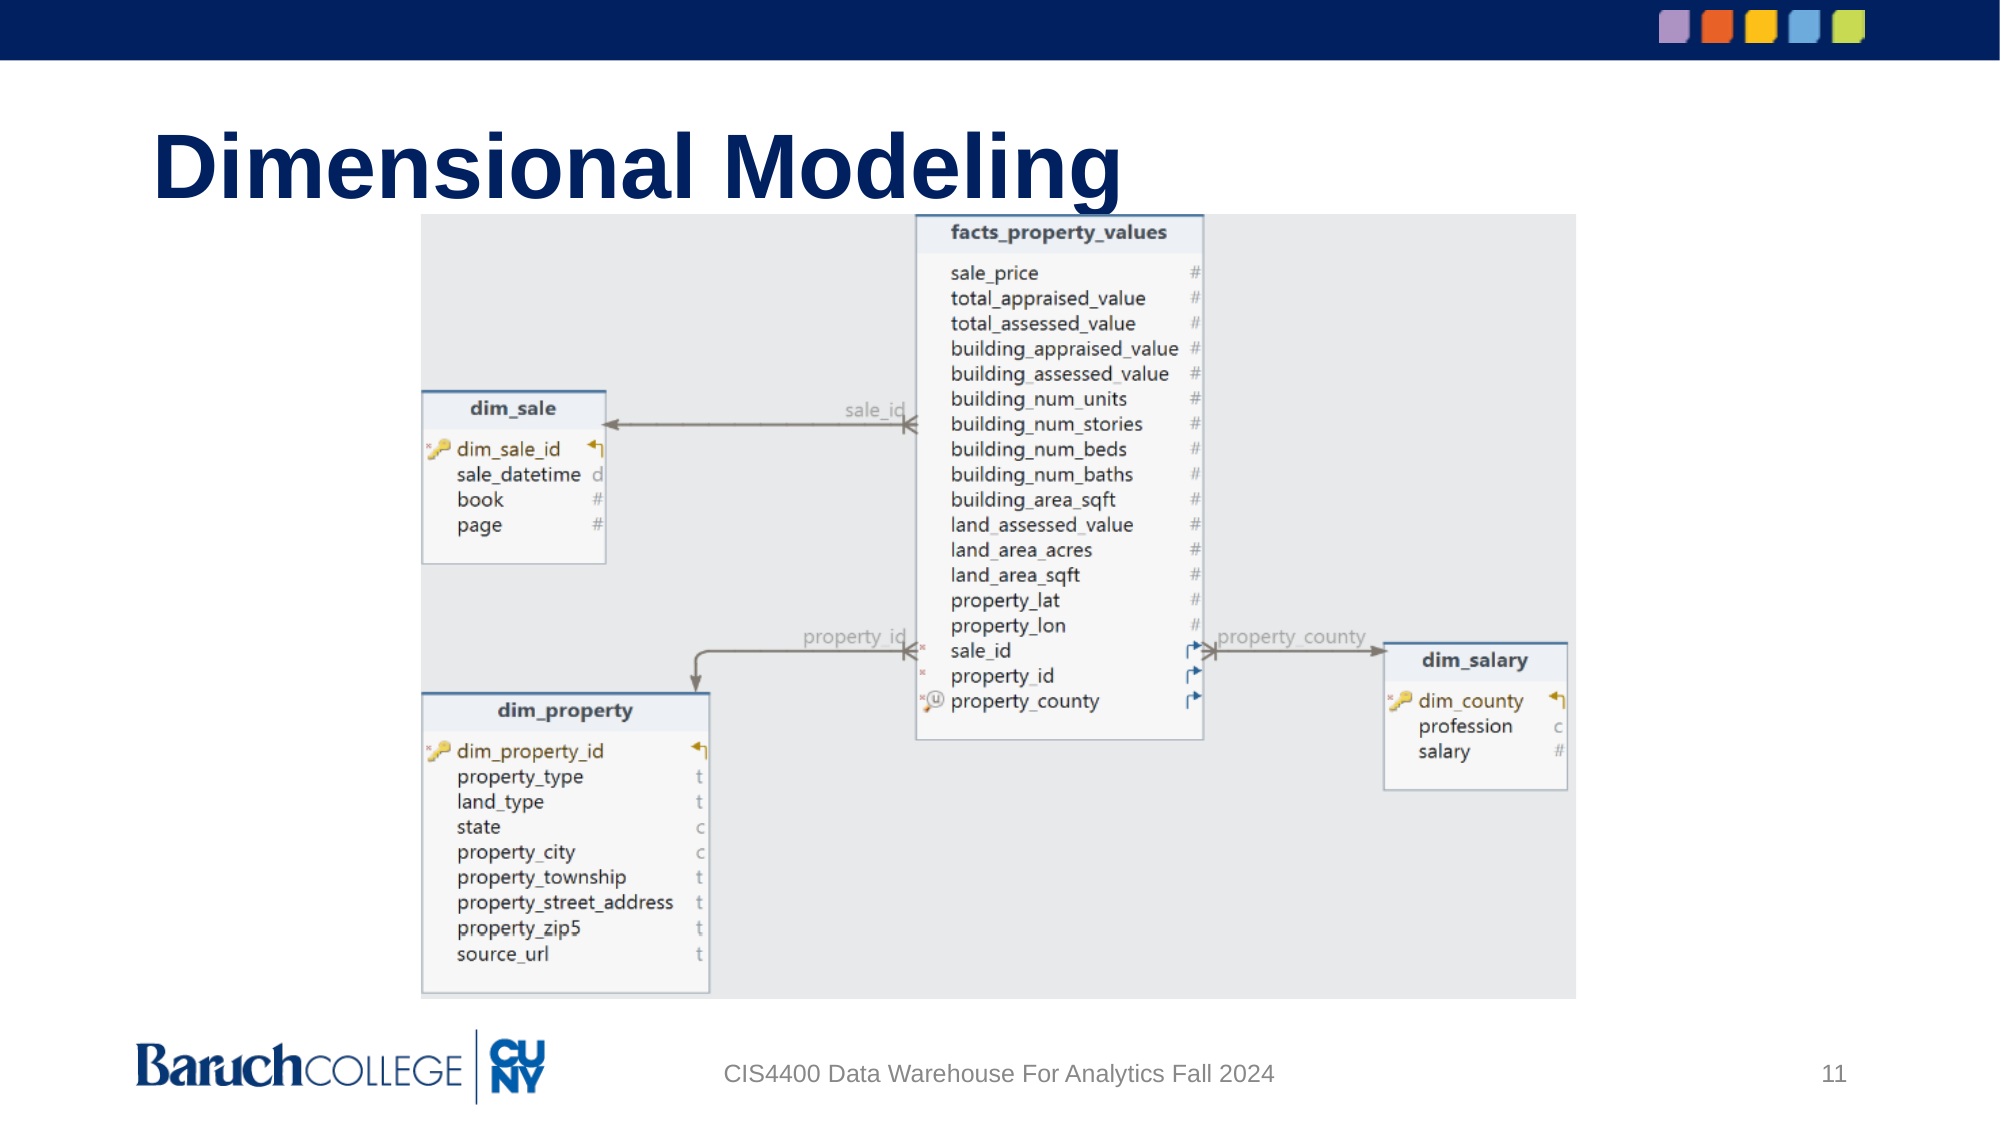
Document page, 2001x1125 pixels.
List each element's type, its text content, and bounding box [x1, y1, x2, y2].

footer CIS4400 Data Warehouse For Analytics Fall 2024 [662, 1042, 1338, 1103]
picture [1659, 9, 1865, 44]
slide_number ‹#› [1412, 1042, 1863, 1103]
picture [115, 1029, 567, 1105]
picture [420, 214, 1577, 1000]
text_box [0, 0, 2000, 61]
title Dimensional Modeling [137, 61, 1863, 278]
